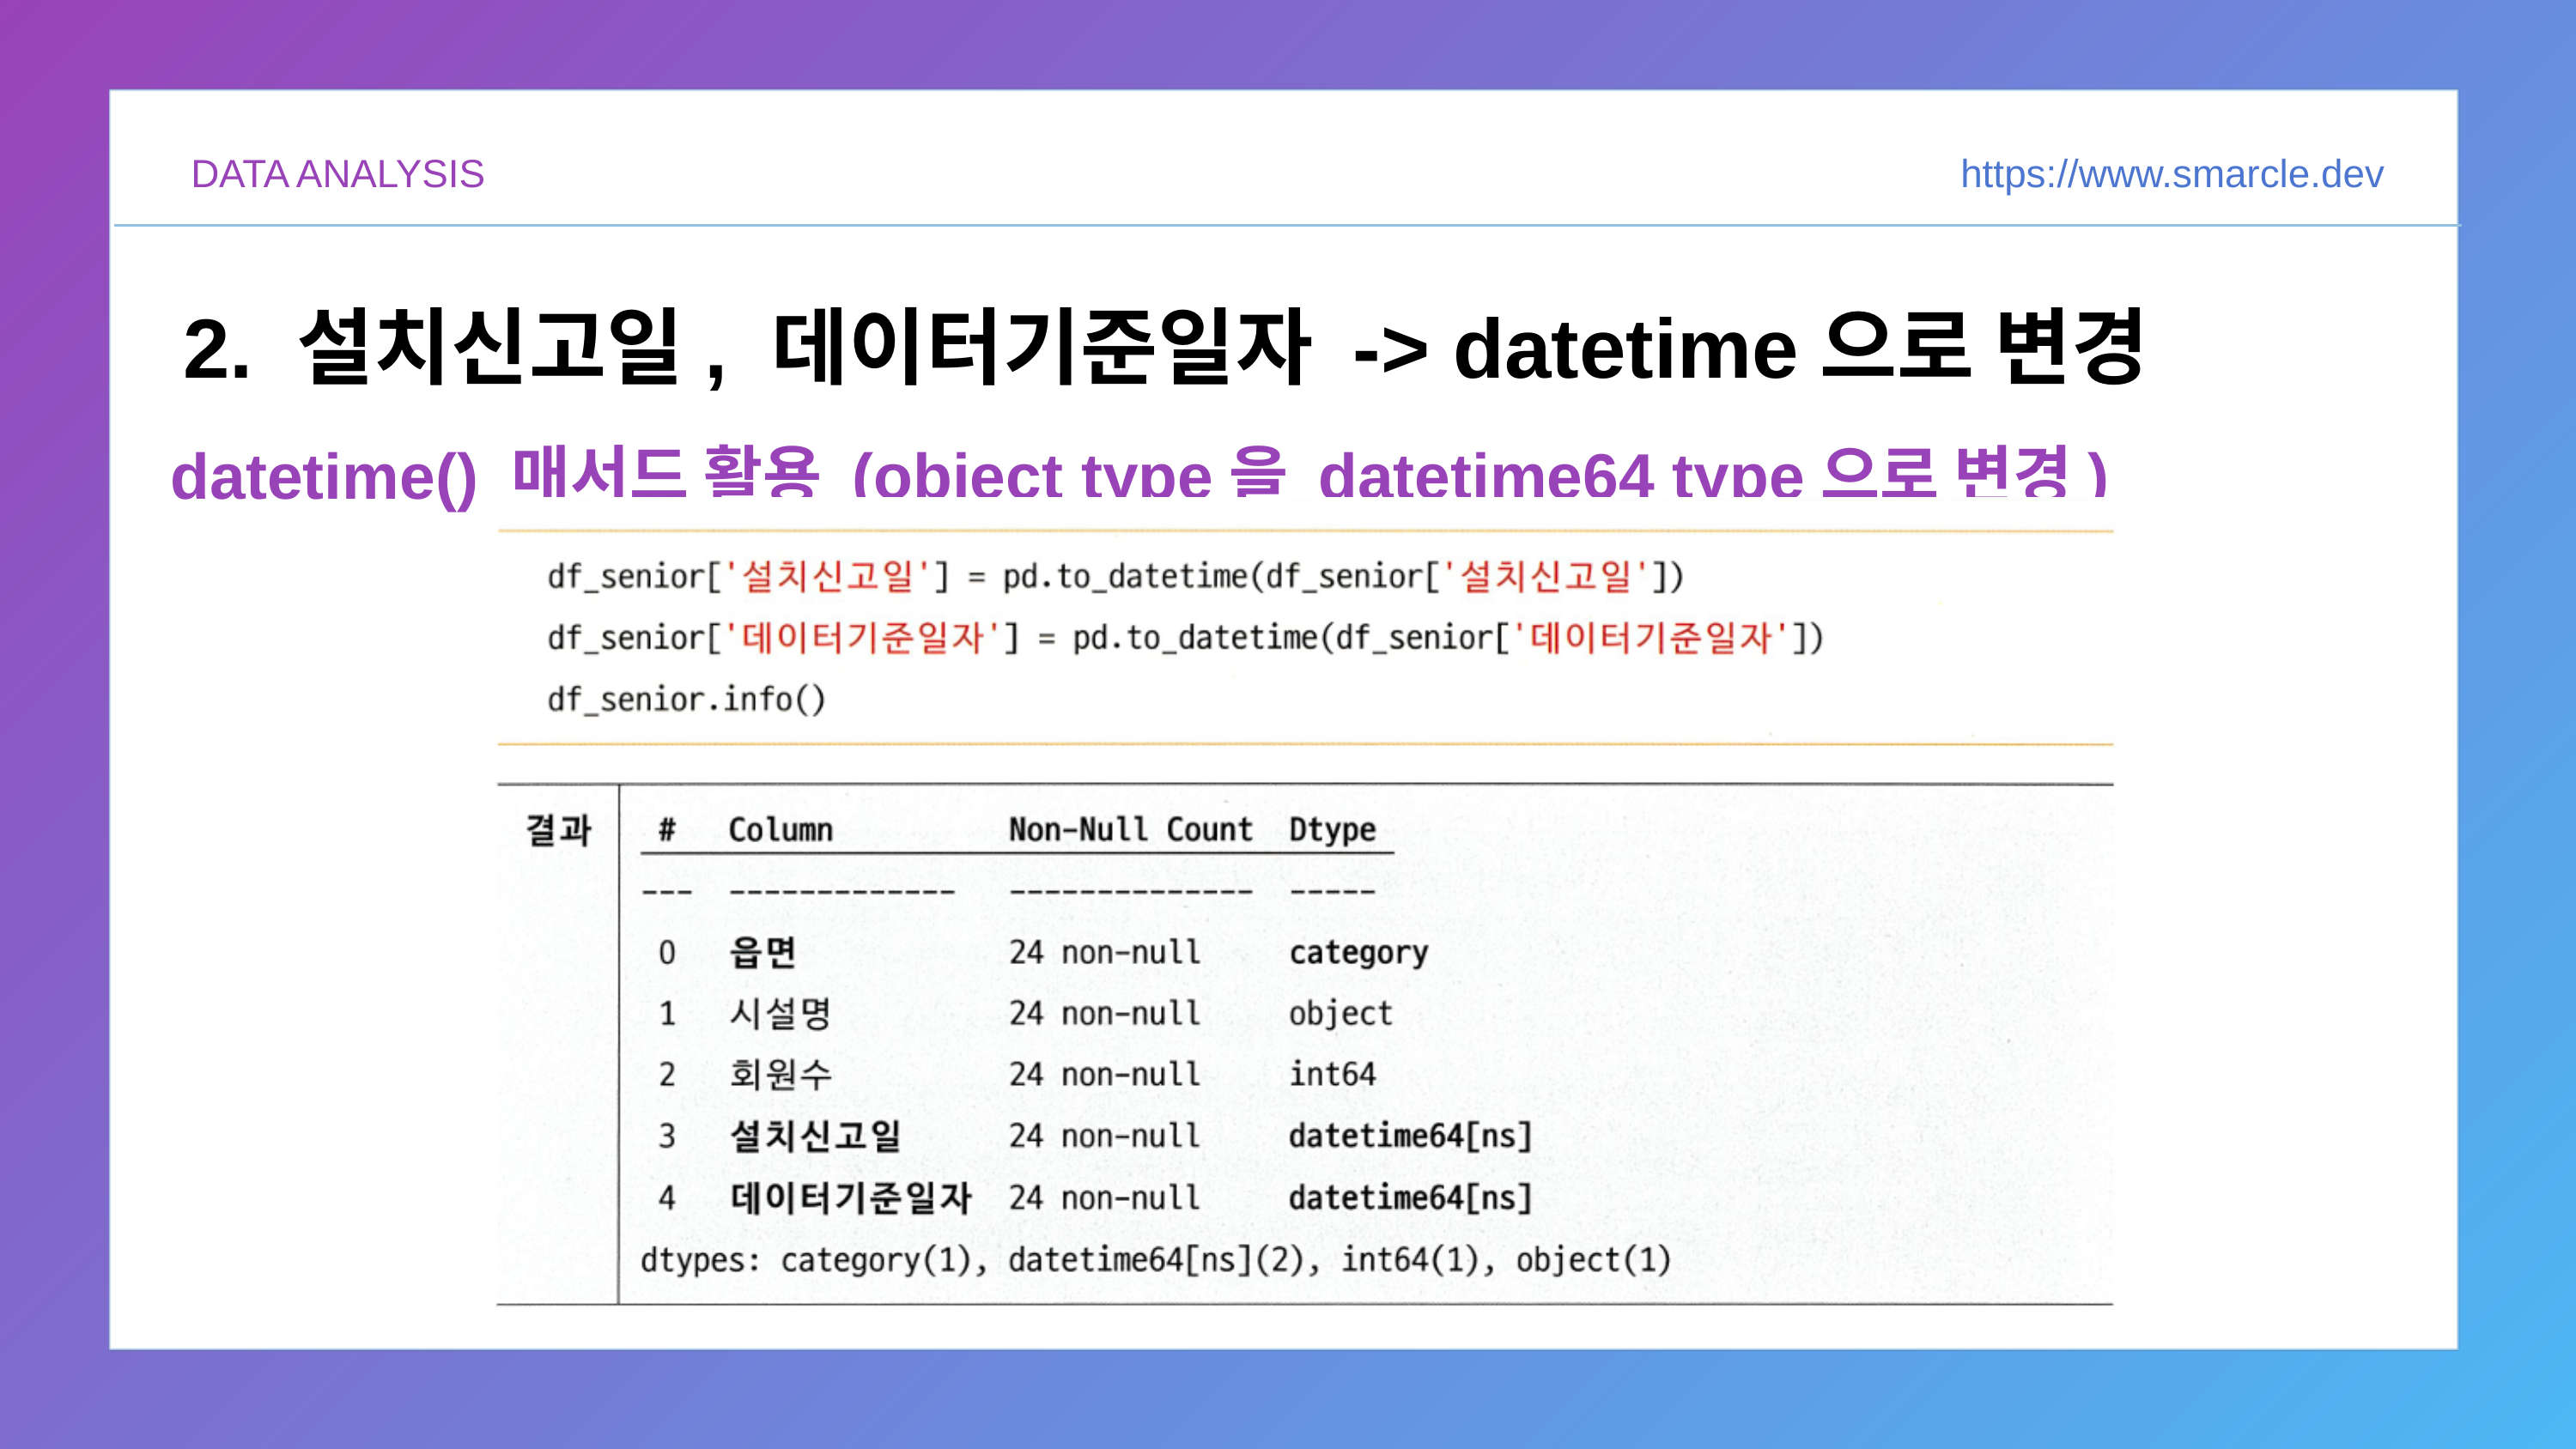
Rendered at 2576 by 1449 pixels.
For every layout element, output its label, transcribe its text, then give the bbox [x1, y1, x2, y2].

text_box [108, 70, 2468, 1359]
text_box DATA ANALYSIS [191, 130, 606, 196]
text_box datetime() 매서드 활용 (object type을 datetime64 type으로 변경) [170, 403, 2518, 512]
text_box https://www.smarcle.dev [1856, 130, 2385, 196]
text_box [113, 223, 2463, 227]
text_box 2. 설치신고일, 데이터기준일자 -> datetime으로 변경 [160, 253, 2445, 536]
picture [482, 497, 2123, 1317]
